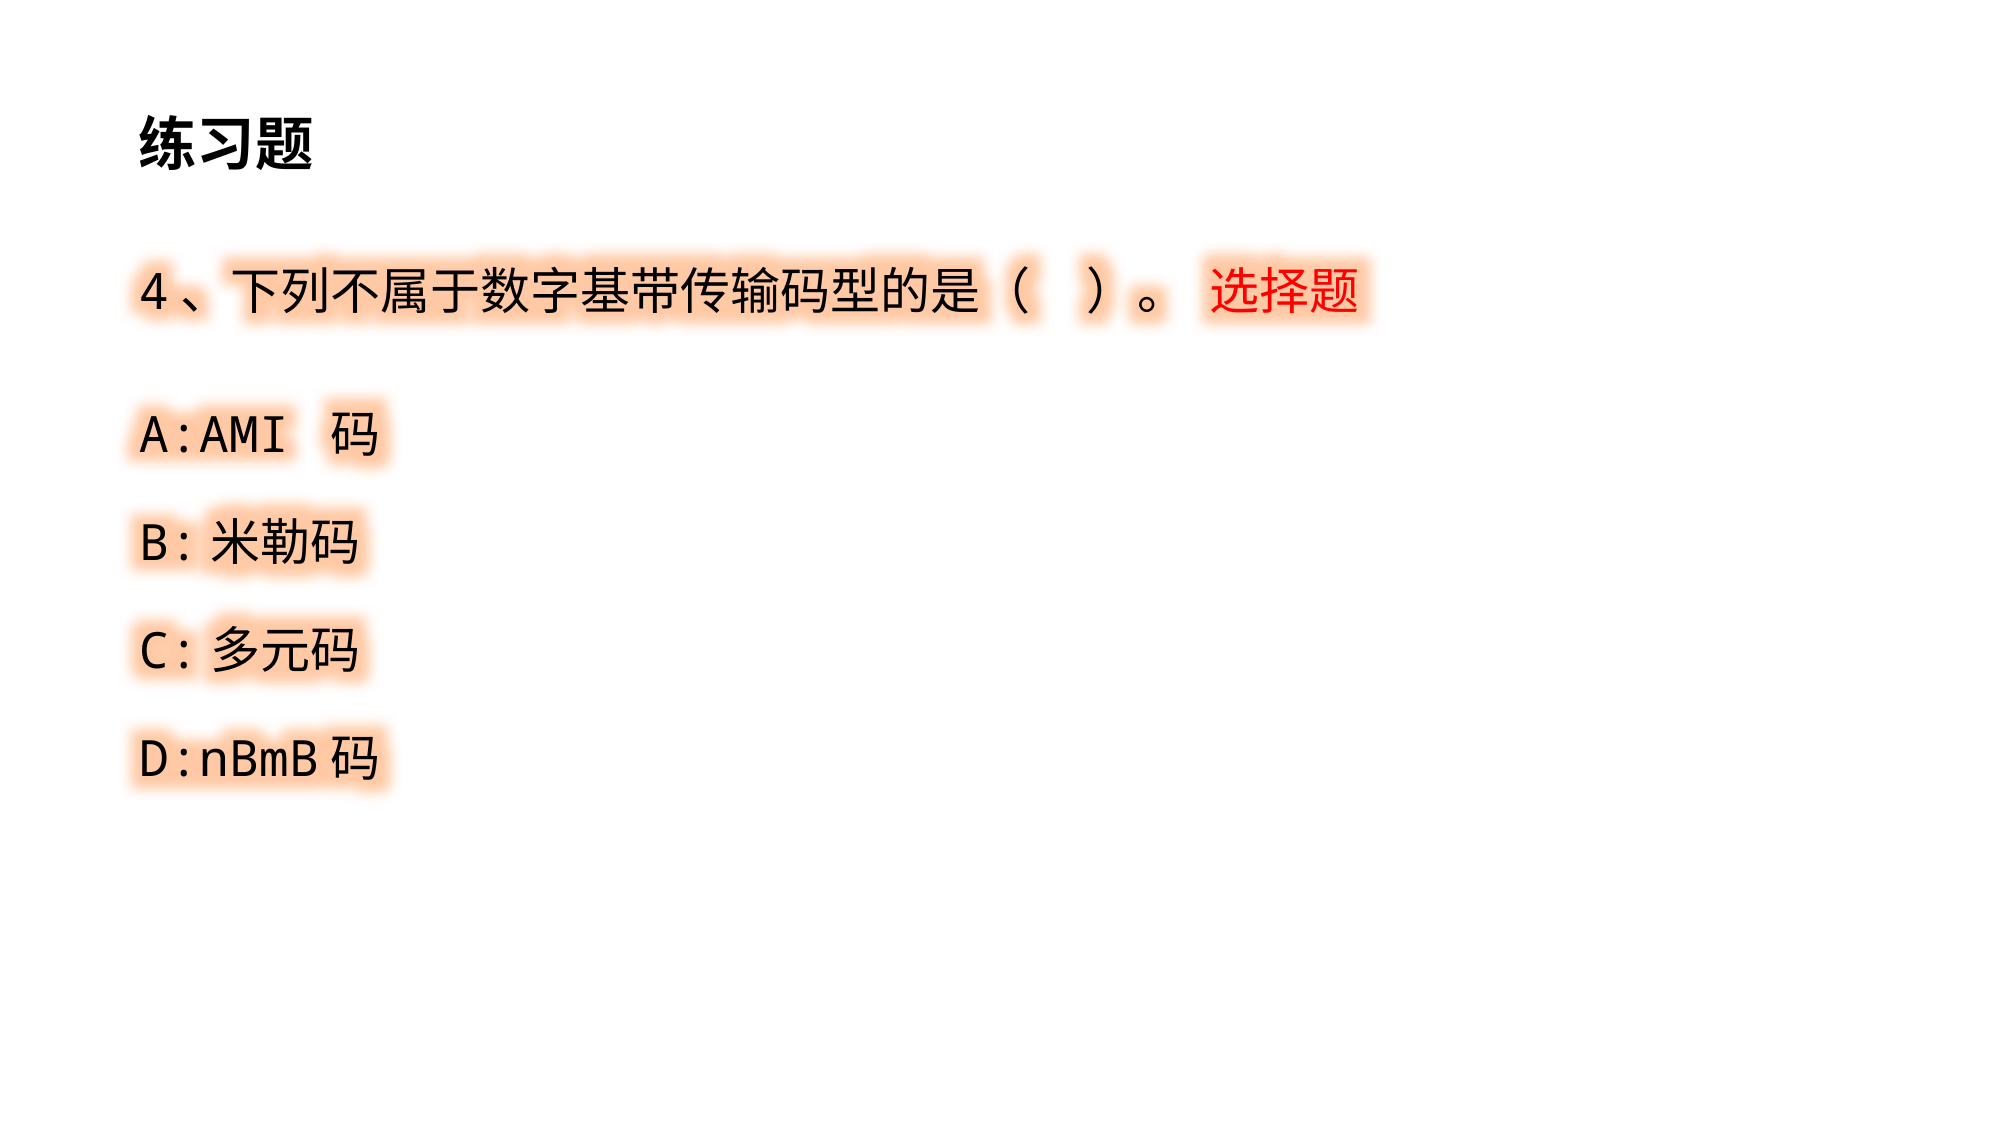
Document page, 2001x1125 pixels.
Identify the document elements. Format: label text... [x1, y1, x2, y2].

table_cell -1 [113, 212, 1847, 1055]
text_box 二、双极不归零码：二进制数字符号0和1分别用负电平和正电平表示。 [117, 216, 1843, 1051]
text_box 4、下列不属于数字基带传输码型的是（ ）。 选择题 A:AMI 码 B:米勒码 C:多元码 D:nBmB码 [120, 219, 1839, 1047]
text_box 练习题 [120, 97, 1568, 187]
